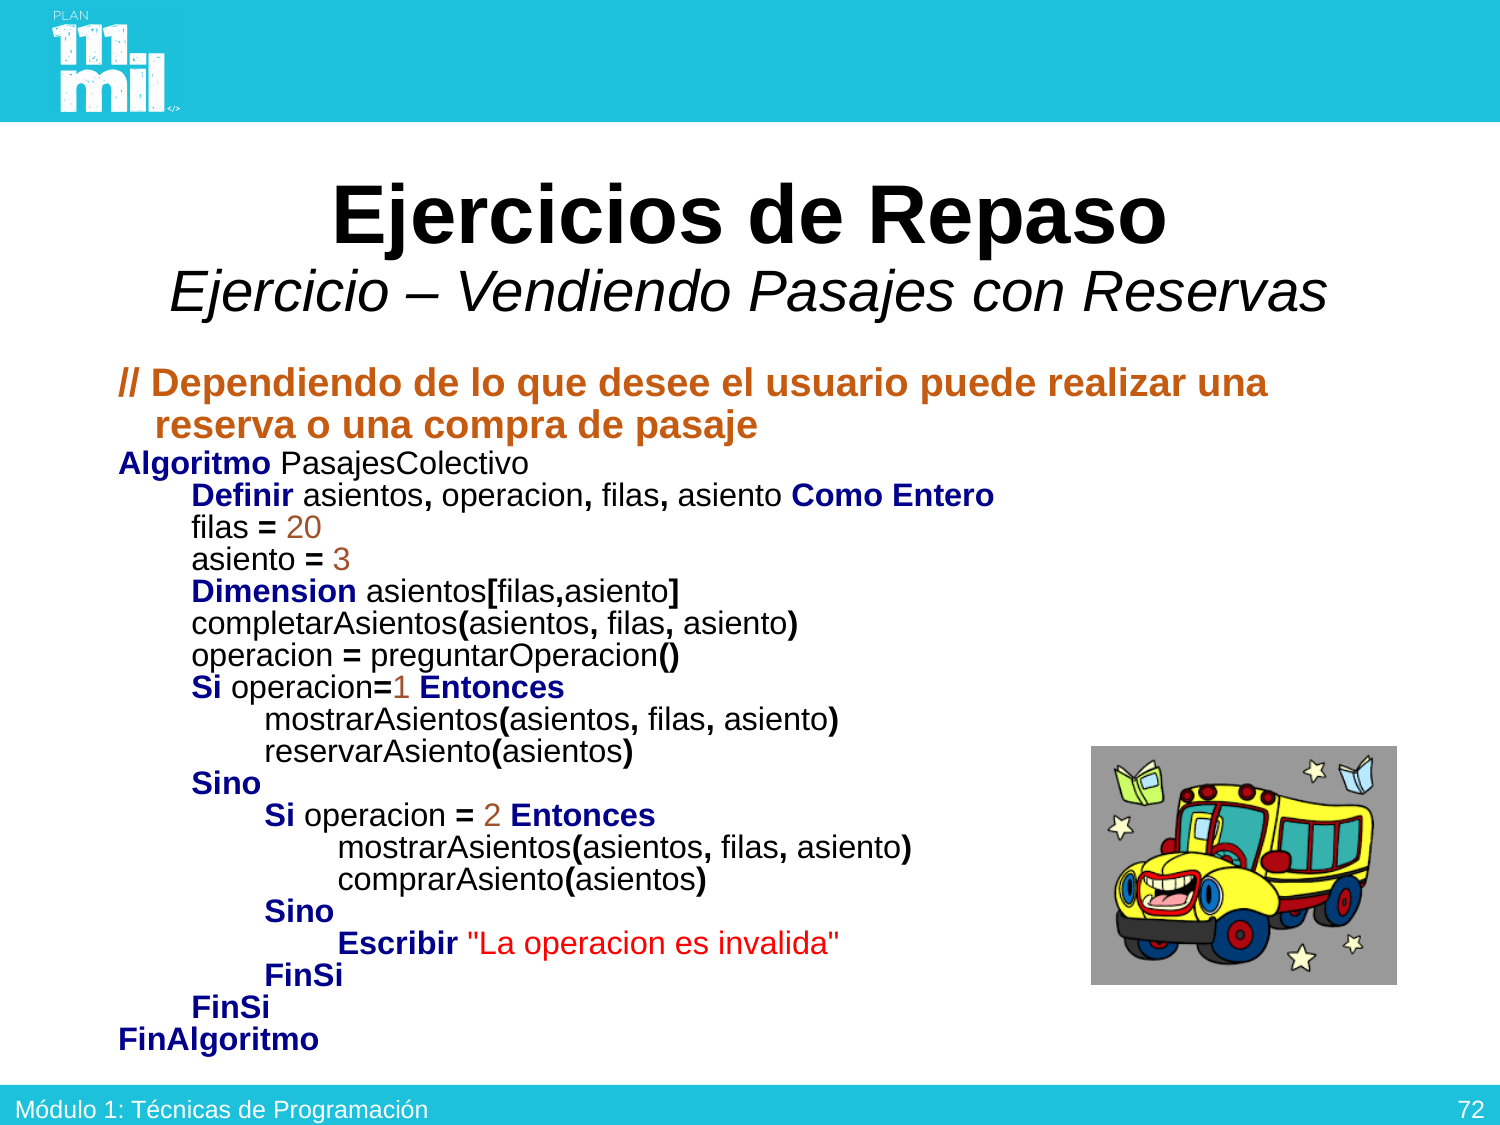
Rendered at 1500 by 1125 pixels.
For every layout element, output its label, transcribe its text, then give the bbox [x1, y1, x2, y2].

slide_number 71 [1162, 1078, 1500, 1125]
list // Dependiendo de lo que desee el usuario puede realizar una reserva o una compra de pasaje Algoritmo PasajesColectivo Definir asientos, operacion, filas, asiento Como Entero filas = 20 asiento = 3 Dimension asientos[filas,asiento] completarAsientos(asientos, filas, asiento) operacion = preguntarOperacion() Si operacion=1 Entonces mostrarAsientos(asientos, filas, asiento) reservarAsiento(asientos) Sino Si operacion = 2 Entonces mostrarAsientos(asientos, filas, asiento) comprarAsiento(asientos) Sino Escribir "La operacion es invalida" FinSi FinSi FinAlgoritmo [103, 354, 1397, 1069]
picture [1091, 746, 1397, 986]
footer Módulo 1: Técnicas de Programación [0, 1078, 507, 1125]
title Ejercicios de Repaso Ejercicio – Vendiendo Pasajes con Reservas [103, 147, 1397, 348]
